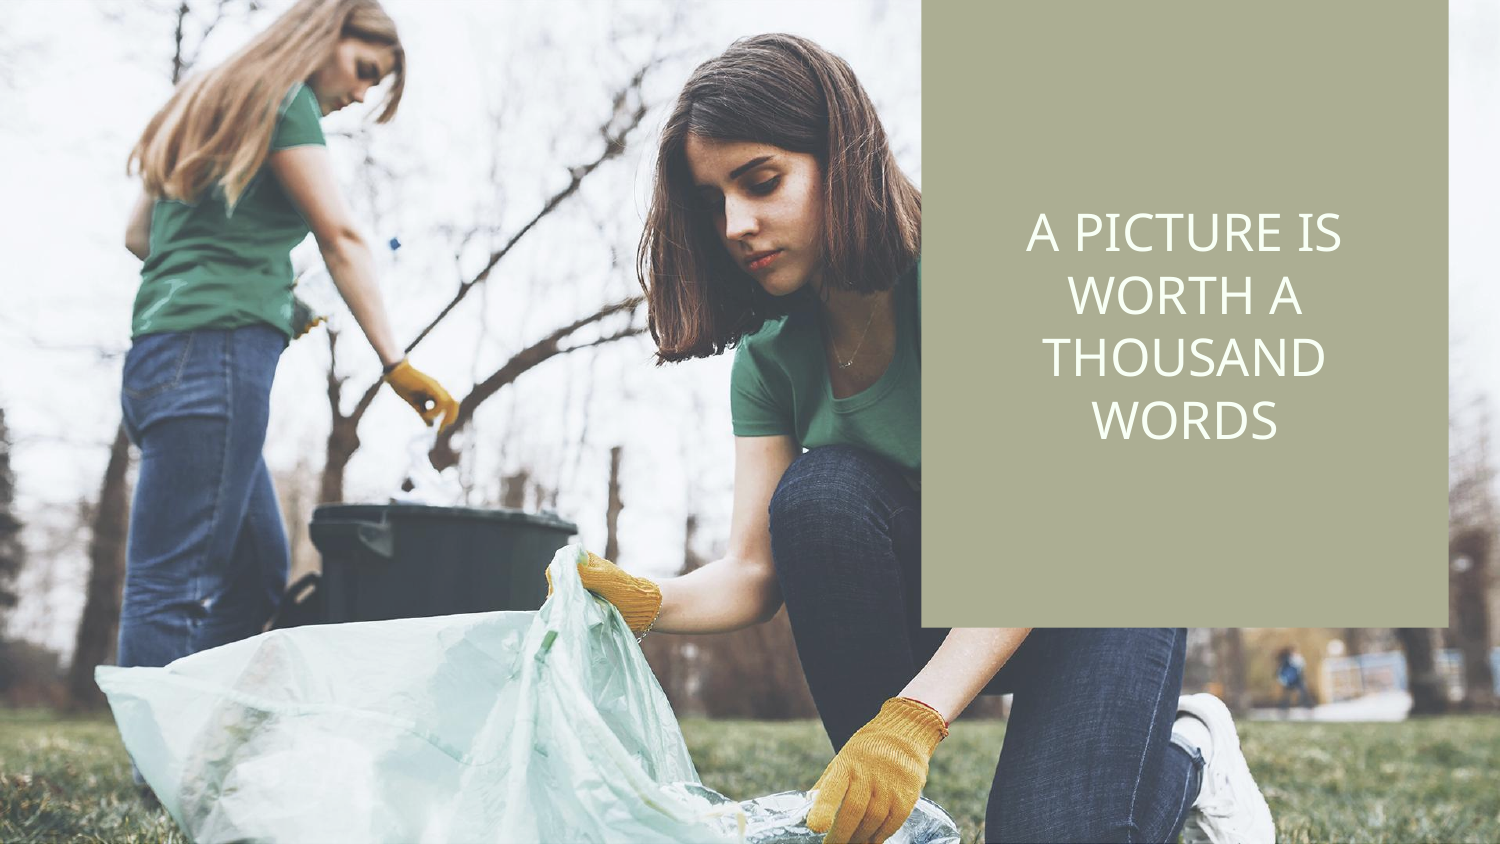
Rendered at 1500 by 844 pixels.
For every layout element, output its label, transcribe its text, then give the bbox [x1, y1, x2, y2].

text_box [0, 0, 1500, 844]
title A PICTURE IS WORTH A THOUSAND WORDS [962, 250, 1408, 399]
